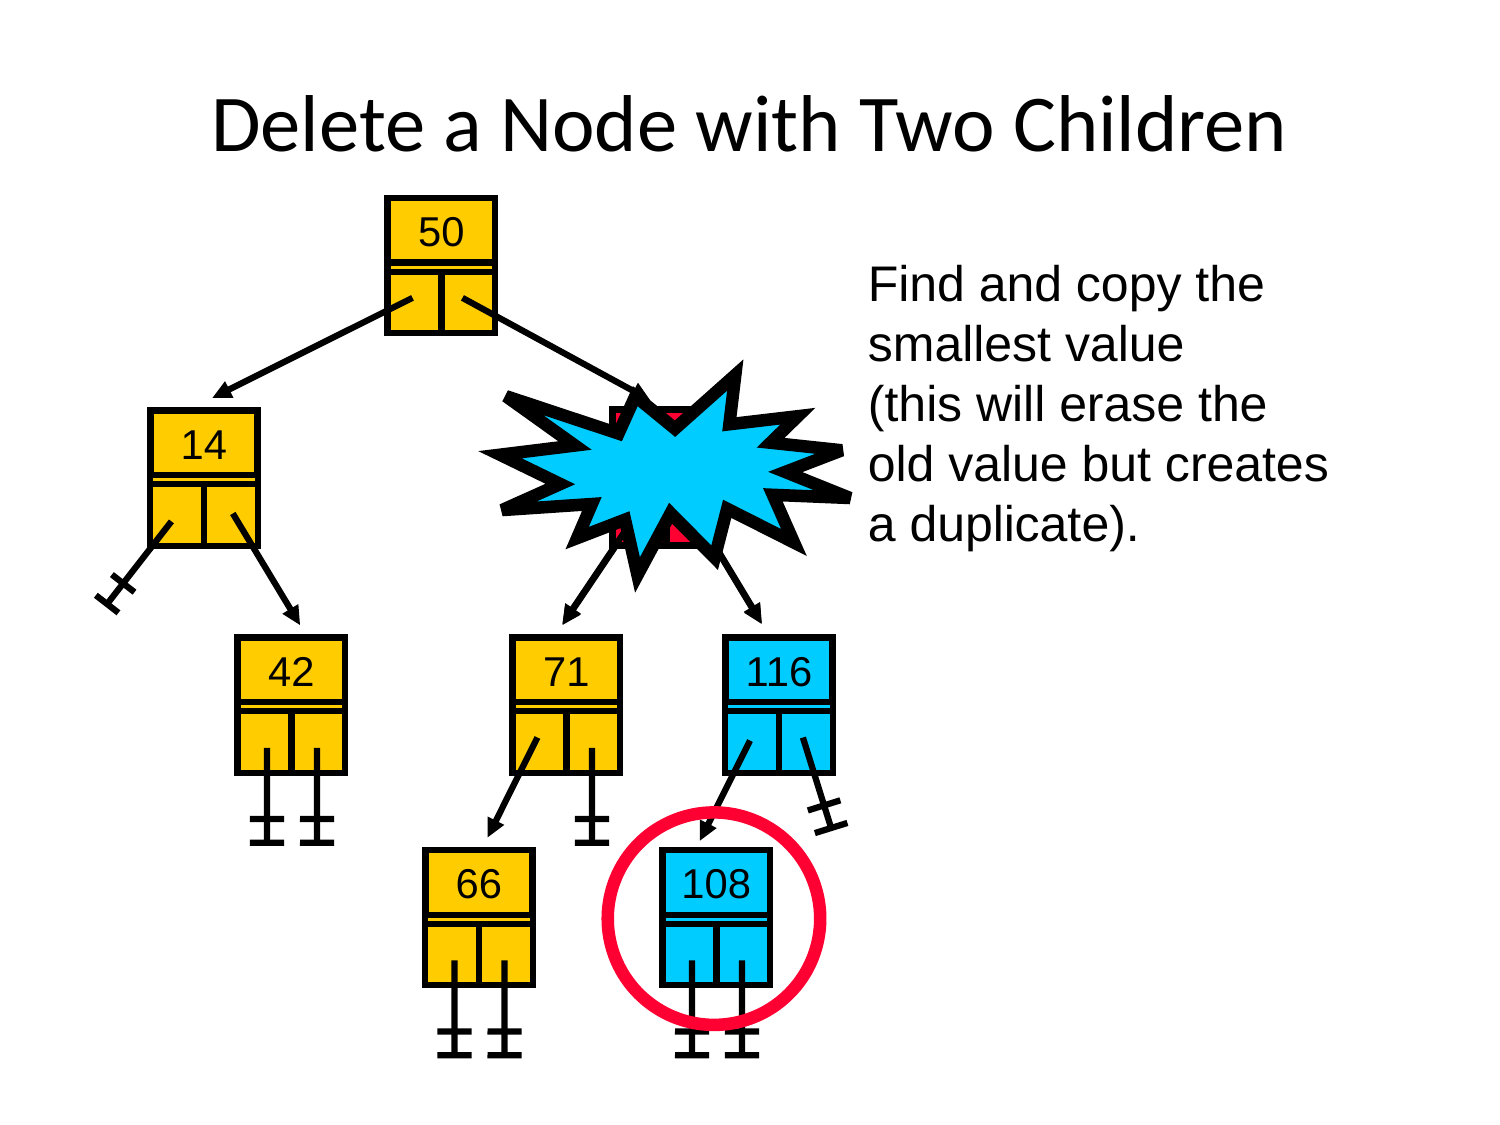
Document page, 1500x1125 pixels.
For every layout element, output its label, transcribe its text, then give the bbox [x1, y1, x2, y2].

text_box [249, 747, 285, 843]
text_box [607, 812, 821, 1015]
text_box [499, 317, 650, 400]
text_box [662, 849, 771, 986]
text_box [299, 747, 335, 843]
text_box Find and copy the smallest value (this will erase the old value but creates a duplicate). [853, 243, 1345, 619]
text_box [149, 410, 258, 547]
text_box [724, 960, 760, 1056]
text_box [724, 637, 834, 774]
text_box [387, 197, 496, 334]
text_box [714, 994, 719, 1025]
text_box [512, 637, 621, 774]
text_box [562, 409, 762, 625]
text_box [487, 780, 516, 838]
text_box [124, 510, 154, 616]
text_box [437, 960, 472, 1056]
text_box [766, 416, 851, 543]
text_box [487, 960, 522, 1056]
text_box [0, 0, 1467, 188]
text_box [237, 637, 346, 774]
text_box [256, 553, 301, 625]
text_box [424, 849, 534, 986]
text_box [799, 735, 835, 831]
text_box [674, 960, 710, 1056]
text_box [500, 447, 557, 483]
text_box [505, 396, 558, 433]
text_box [502, 485, 557, 511]
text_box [574, 747, 610, 843]
text_box [700, 375, 736, 407]
text_box [630, 396, 648, 406]
text_box [212, 313, 382, 398]
